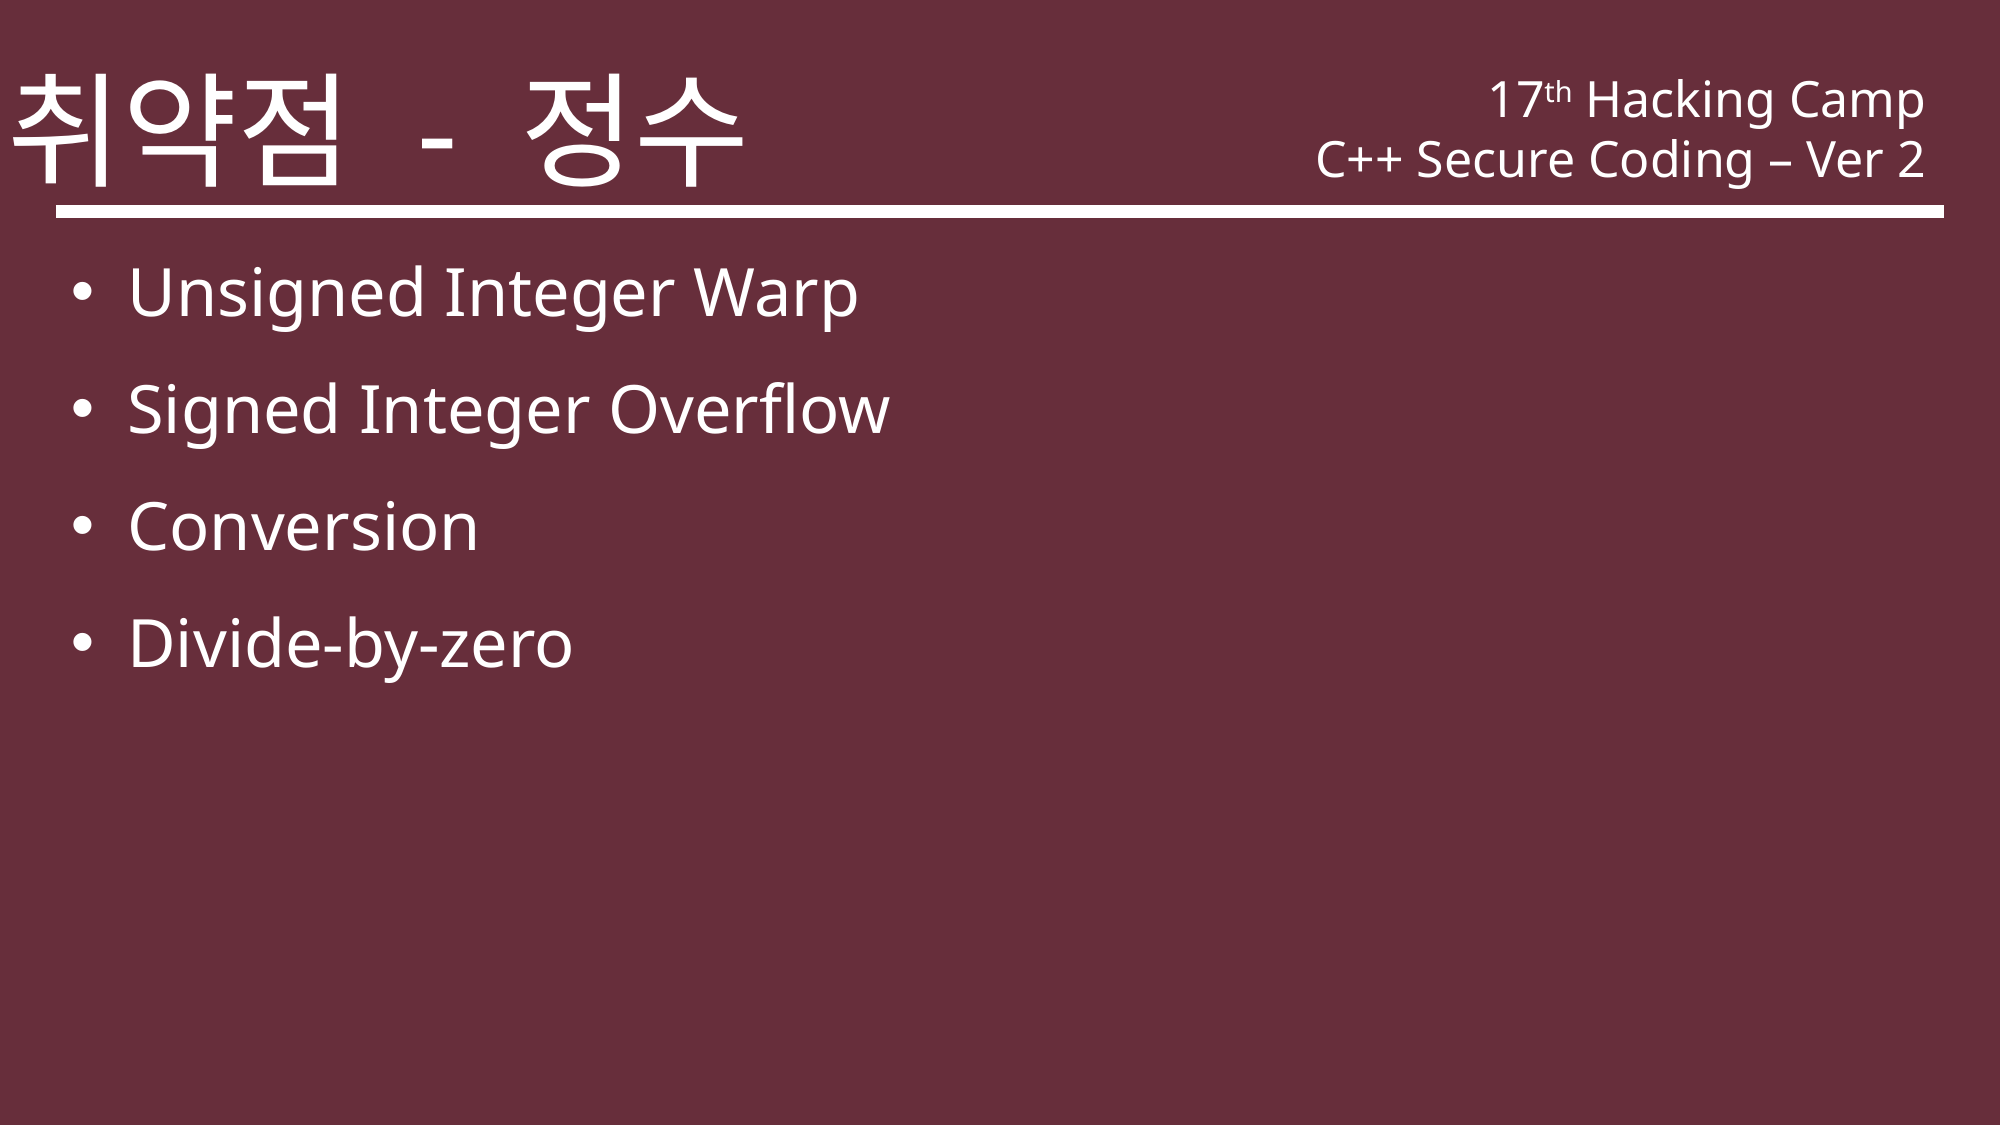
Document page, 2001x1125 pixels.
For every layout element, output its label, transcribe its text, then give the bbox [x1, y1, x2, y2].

text_box 취약점 - 정수 [0, 44, 765, 210]
text_box 17th Hacking Camp C++ Secure Coding – Ver 2 [1300, 59, 1942, 195]
text_box Unsigned Integer Warp Signed Integer Overflow Conversion Divide-by-zero [55, 226, 1945, 1075]
